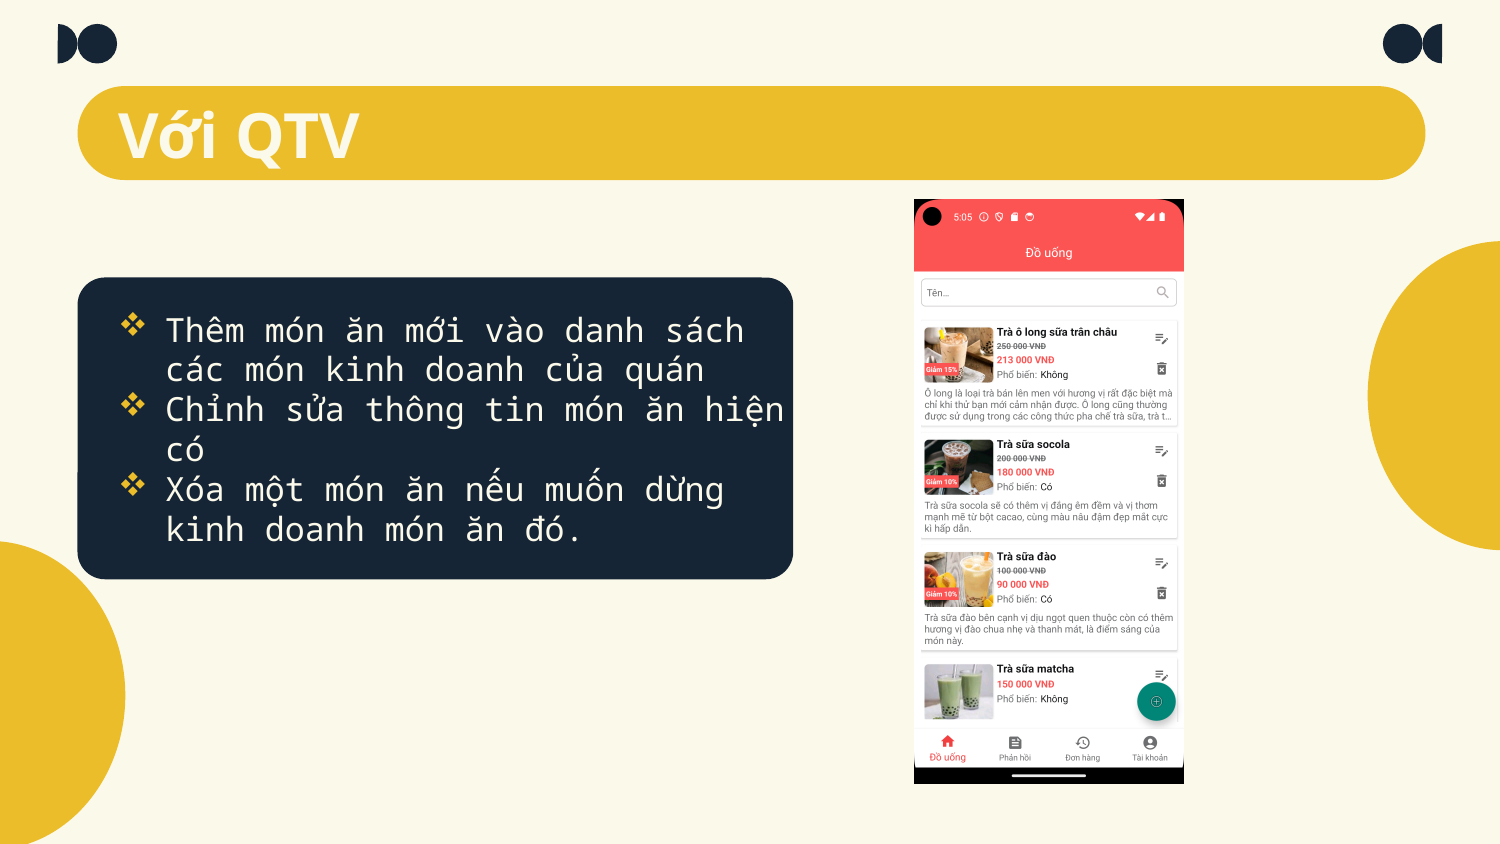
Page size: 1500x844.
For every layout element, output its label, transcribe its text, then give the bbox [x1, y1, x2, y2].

text_box [77, 277, 118, 580]
text_box [1382, 86, 1426, 180]
picture [914, 199, 1184, 784]
subtitle Thêm món ăn mới vào danh sách các món kinh doanh của quán Chỉnh sửa thông tin món ăn hiện có Xóa một món ăn nếu muốn dừng kinh doanh món ăn đó. [118, 277, 791, 580]
title Với QTV [118, 86, 1382, 180]
text_box [77, 86, 118, 180]
